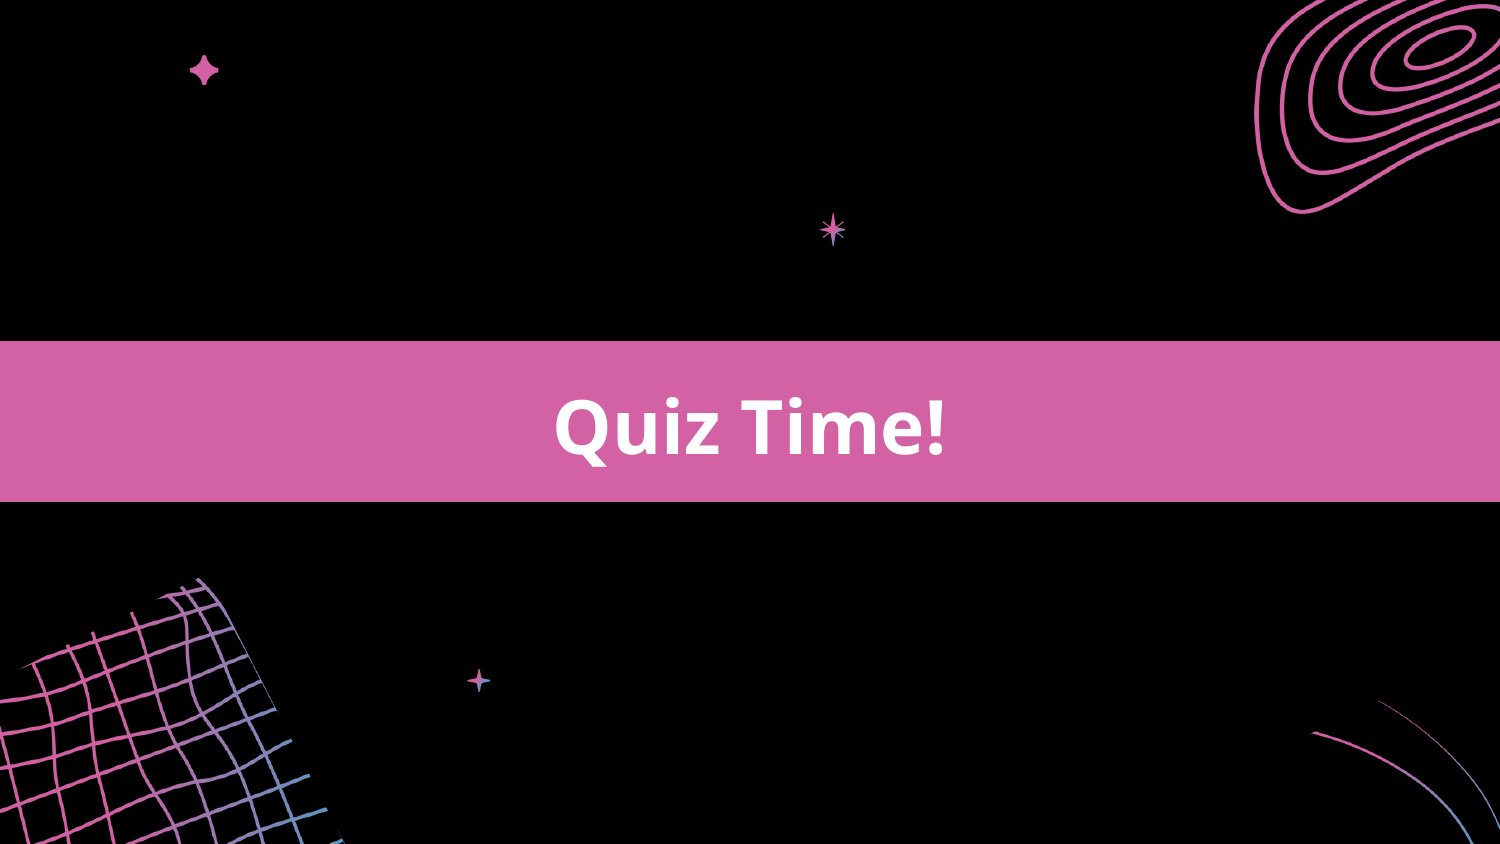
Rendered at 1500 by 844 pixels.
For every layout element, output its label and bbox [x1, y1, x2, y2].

text_box [1254, 0, 1500, 214]
text_box [0, 332, 1500, 503]
text_box [1246, 676, 1500, 844]
text_box [820, 213, 846, 246]
text_box [467, 669, 491, 692]
text_box [189, 55, 219, 85]
text_box [0, 573, 345, 844]
